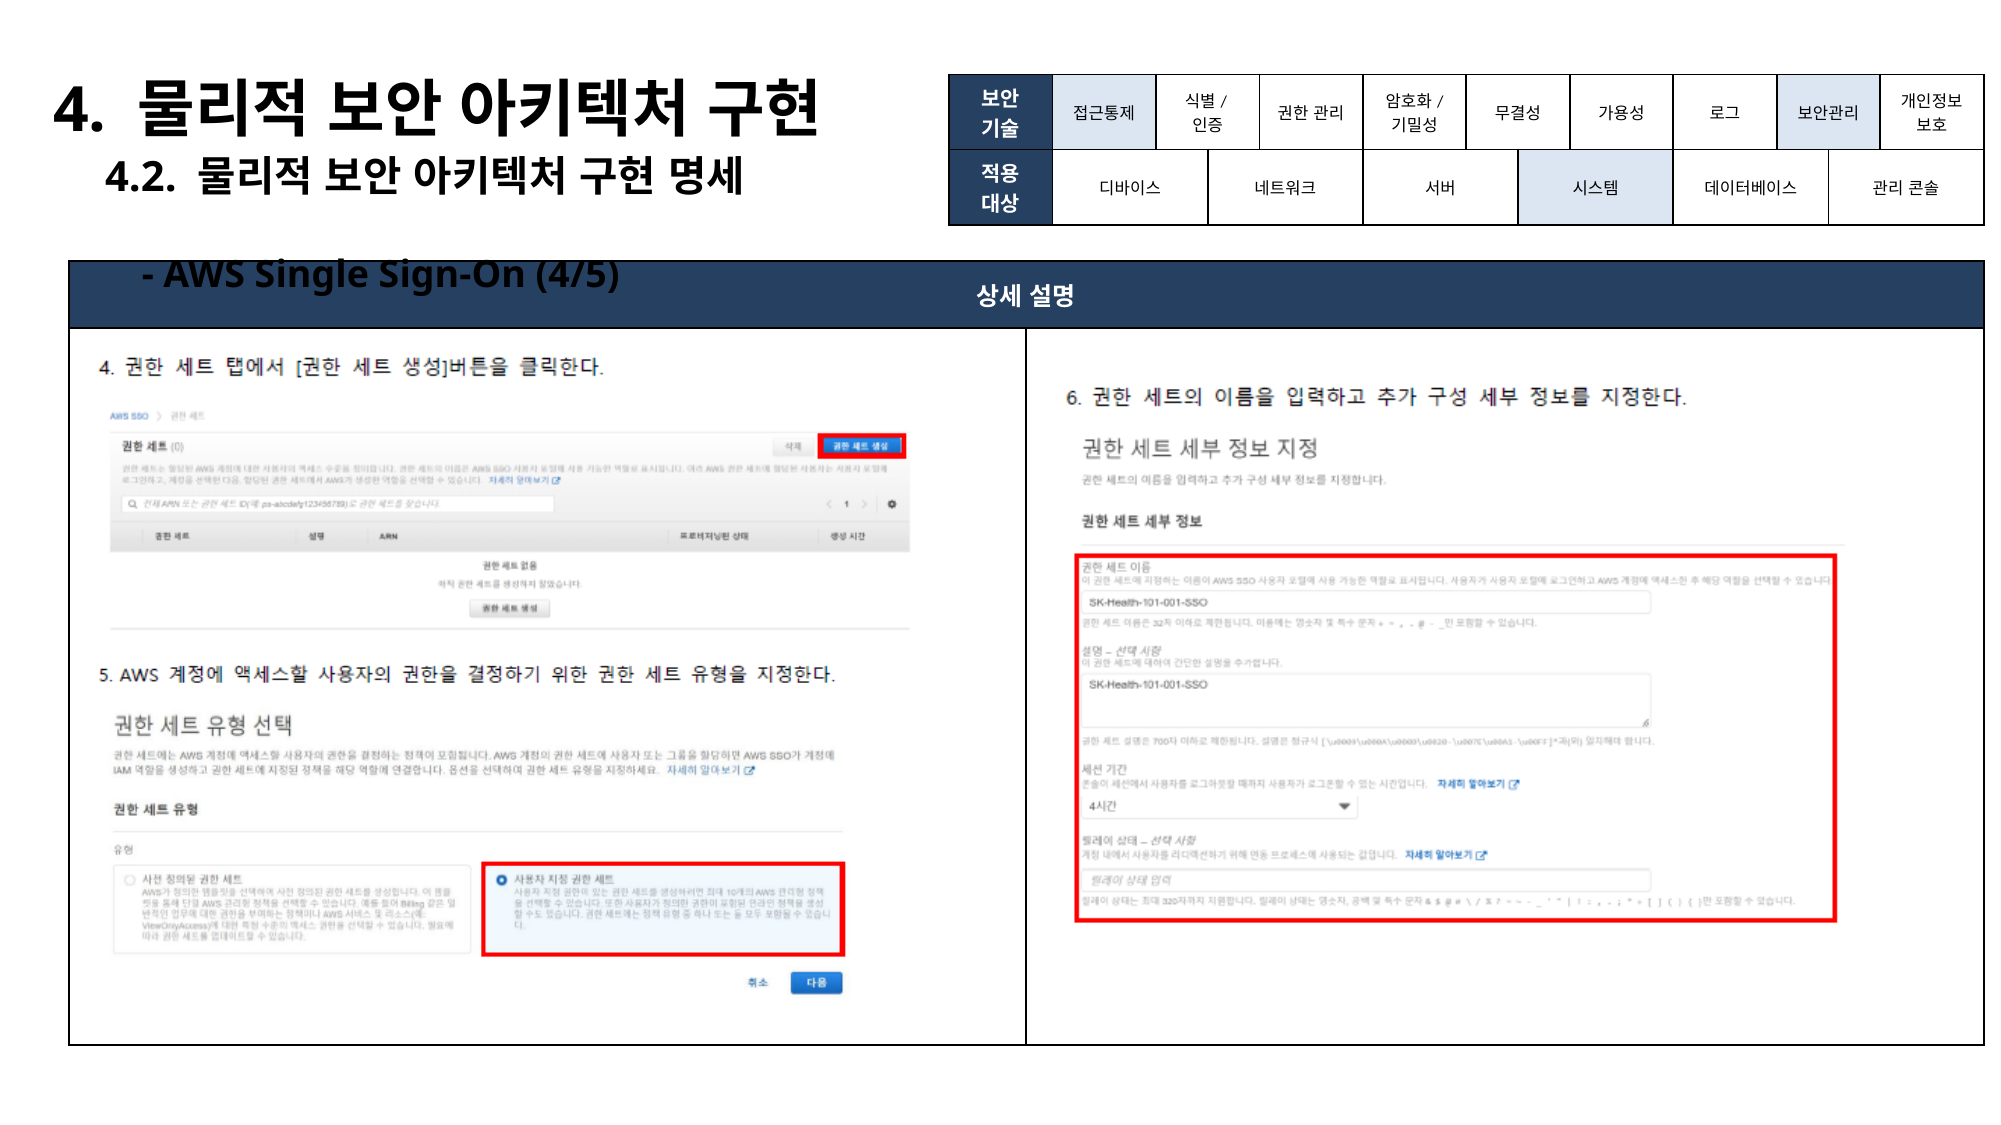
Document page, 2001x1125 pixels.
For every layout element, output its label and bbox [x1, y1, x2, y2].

table_header [1571, 75, 1672, 149]
table_cell [1209, 150, 1362, 224]
table_cell [1519, 150, 1672, 224]
table_header [1260, 75, 1362, 149]
table_cell [1829, 150, 1983, 224]
table_header [1157, 75, 1259, 149]
table_cell [1027, 329, 1983, 1044]
picture [1057, 382, 1848, 930]
table_header [1881, 75, 1983, 149]
text_box [38, 61, 1044, 303]
table_cell [70, 329, 1025, 1044]
table_header [70, 262, 1983, 327]
picture [90, 662, 852, 1003]
table_header [1674, 75, 1776, 149]
table_header [1044, 75, 1052, 149]
table_header [1467, 75, 1569, 149]
table_header [1053, 75, 1155, 149]
table_header [1364, 75, 1465, 149]
table_header [1778, 75, 1879, 149]
table_cell [1364, 150, 1517, 224]
table_cell [1053, 150, 1207, 224]
table_cell [950, 150, 1052, 224]
table_cell [1674, 150, 1828, 224]
picture [90, 346, 920, 640]
